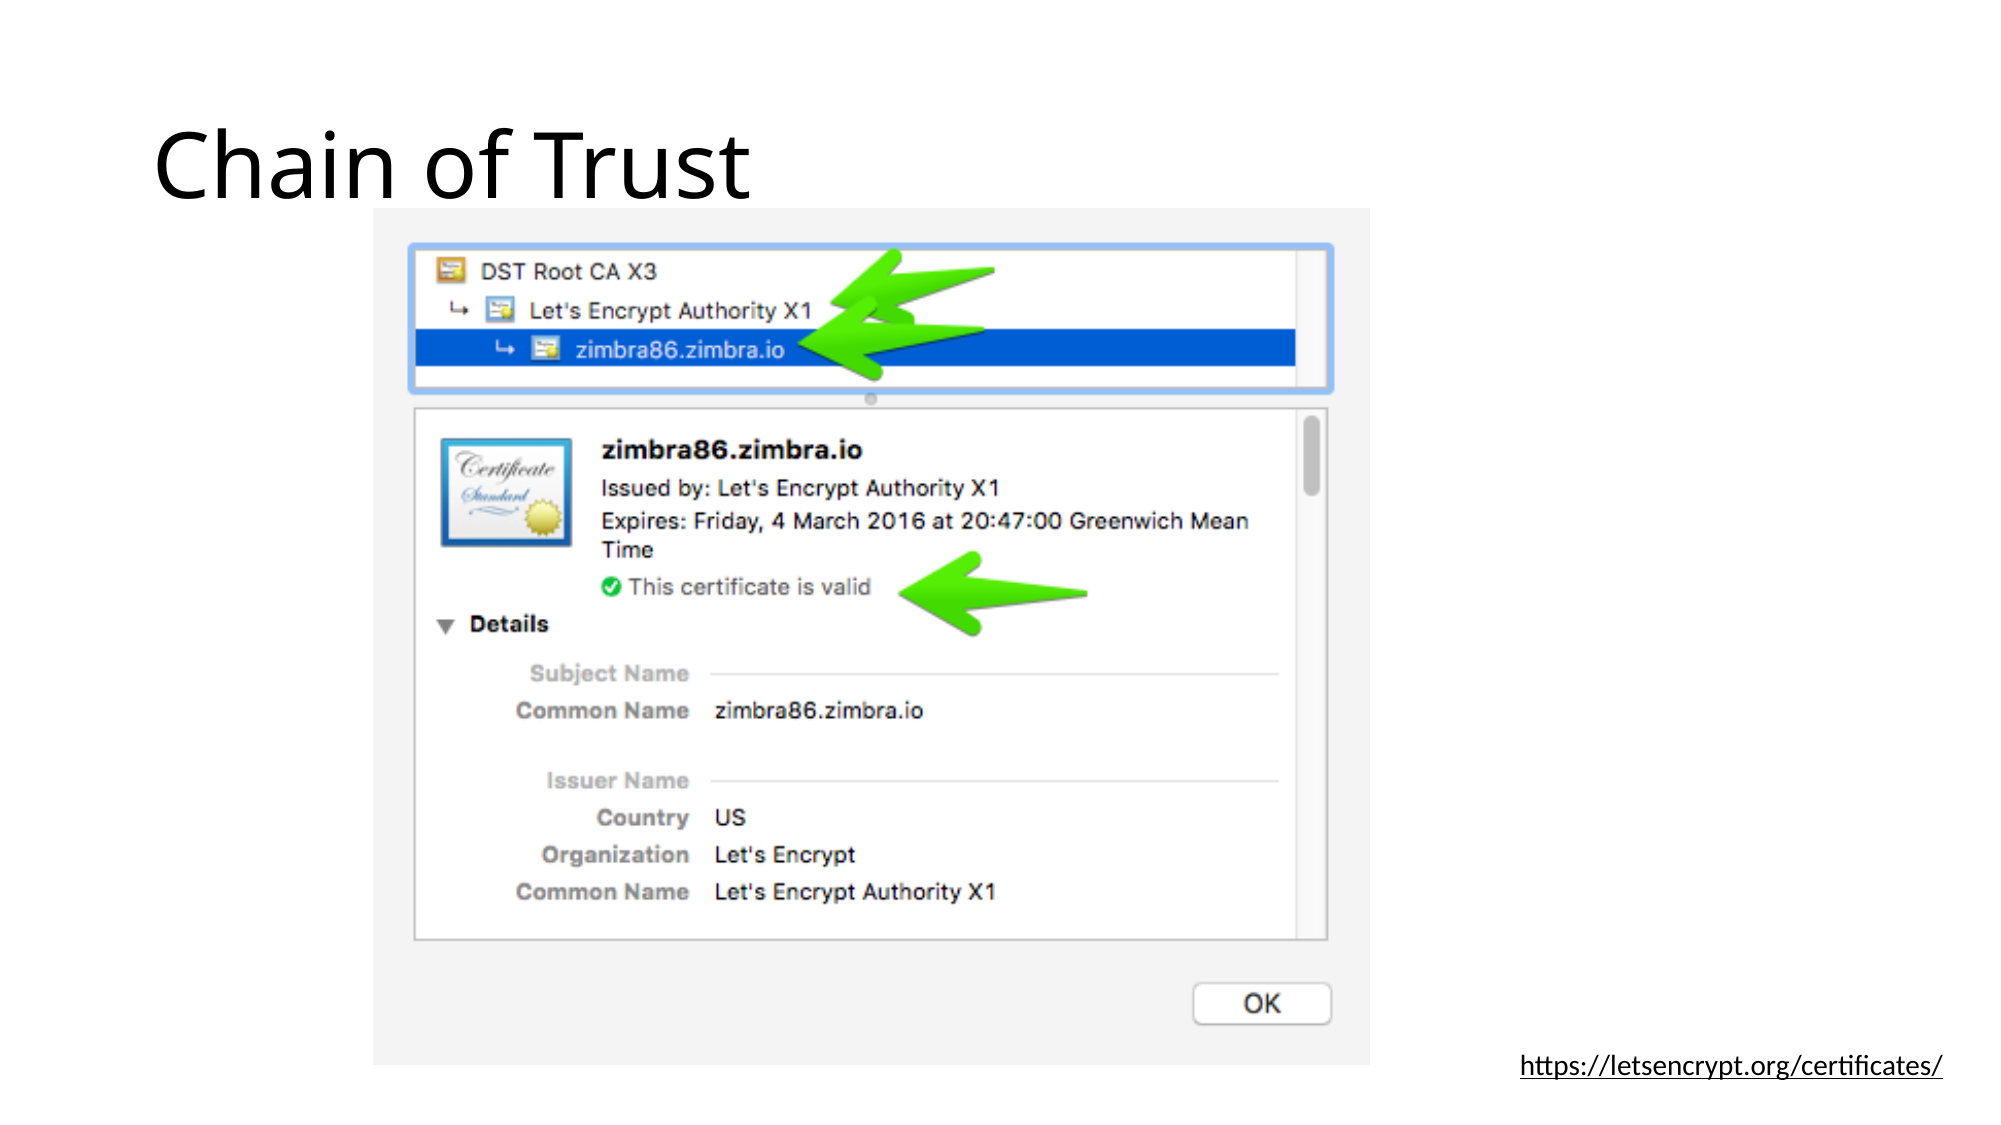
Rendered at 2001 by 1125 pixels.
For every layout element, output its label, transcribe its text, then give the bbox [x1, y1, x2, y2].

title Chain of Trust [137, 59, 1863, 278]
text_box https://letsencrypt.org/certificates/ [1505, 1039, 1965, 1089]
picture [373, 208, 1370, 1065]
